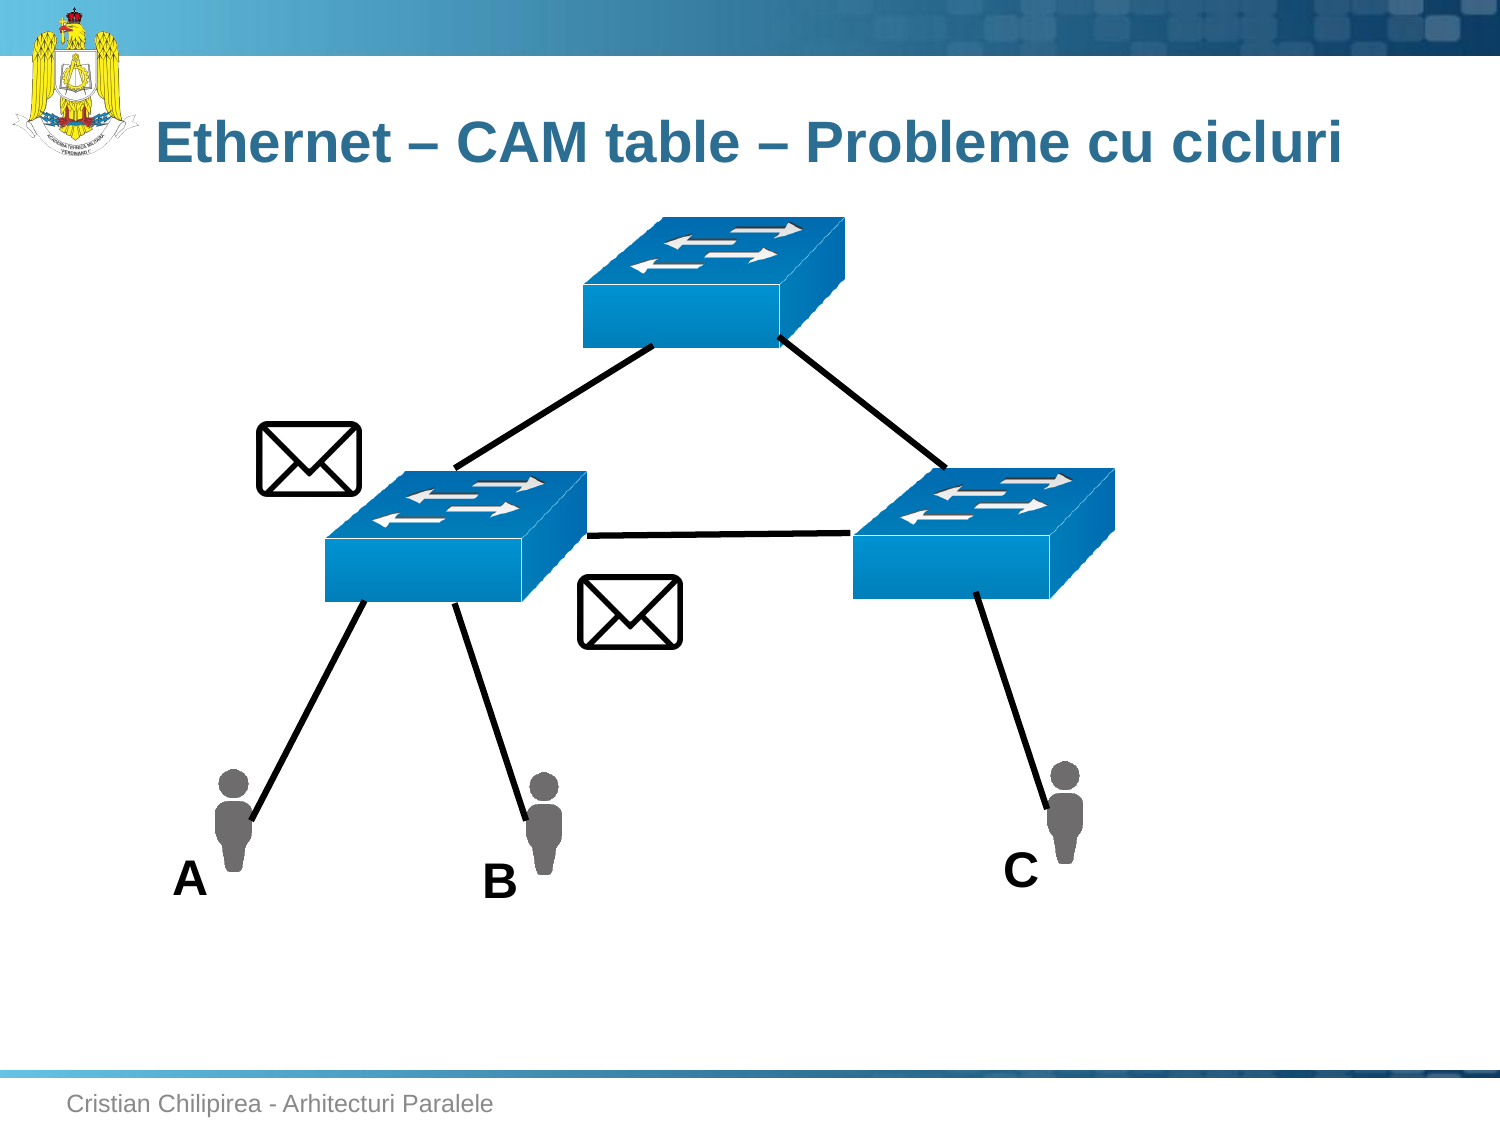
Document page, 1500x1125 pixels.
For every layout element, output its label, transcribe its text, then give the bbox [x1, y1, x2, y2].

text_box B [468, 841, 534, 917]
text_box A [157, 838, 224, 914]
footer Cristian Chilipirea - Arhitecturi Paralele [51, 1083, 1157, 1125]
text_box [586, 532, 851, 537]
picture [525, 772, 562, 876]
picture [580, 213, 846, 345]
picture [255, 421, 683, 650]
picture [850, 465, 1116, 601]
picture [0, 0, 1500, 156]
text_box C [989, 830, 1055, 905]
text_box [454, 603, 527, 821]
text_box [250, 600, 365, 821]
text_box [975, 591, 1048, 810]
picture [1046, 760, 1083, 864]
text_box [778, 336, 947, 469]
picture [0, 1070, 1500, 1078]
picture [215, 769, 252, 873]
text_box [454, 345, 654, 469]
title Ethernet – CAM table – Probleme cu cicluri [51, 102, 1449, 178]
